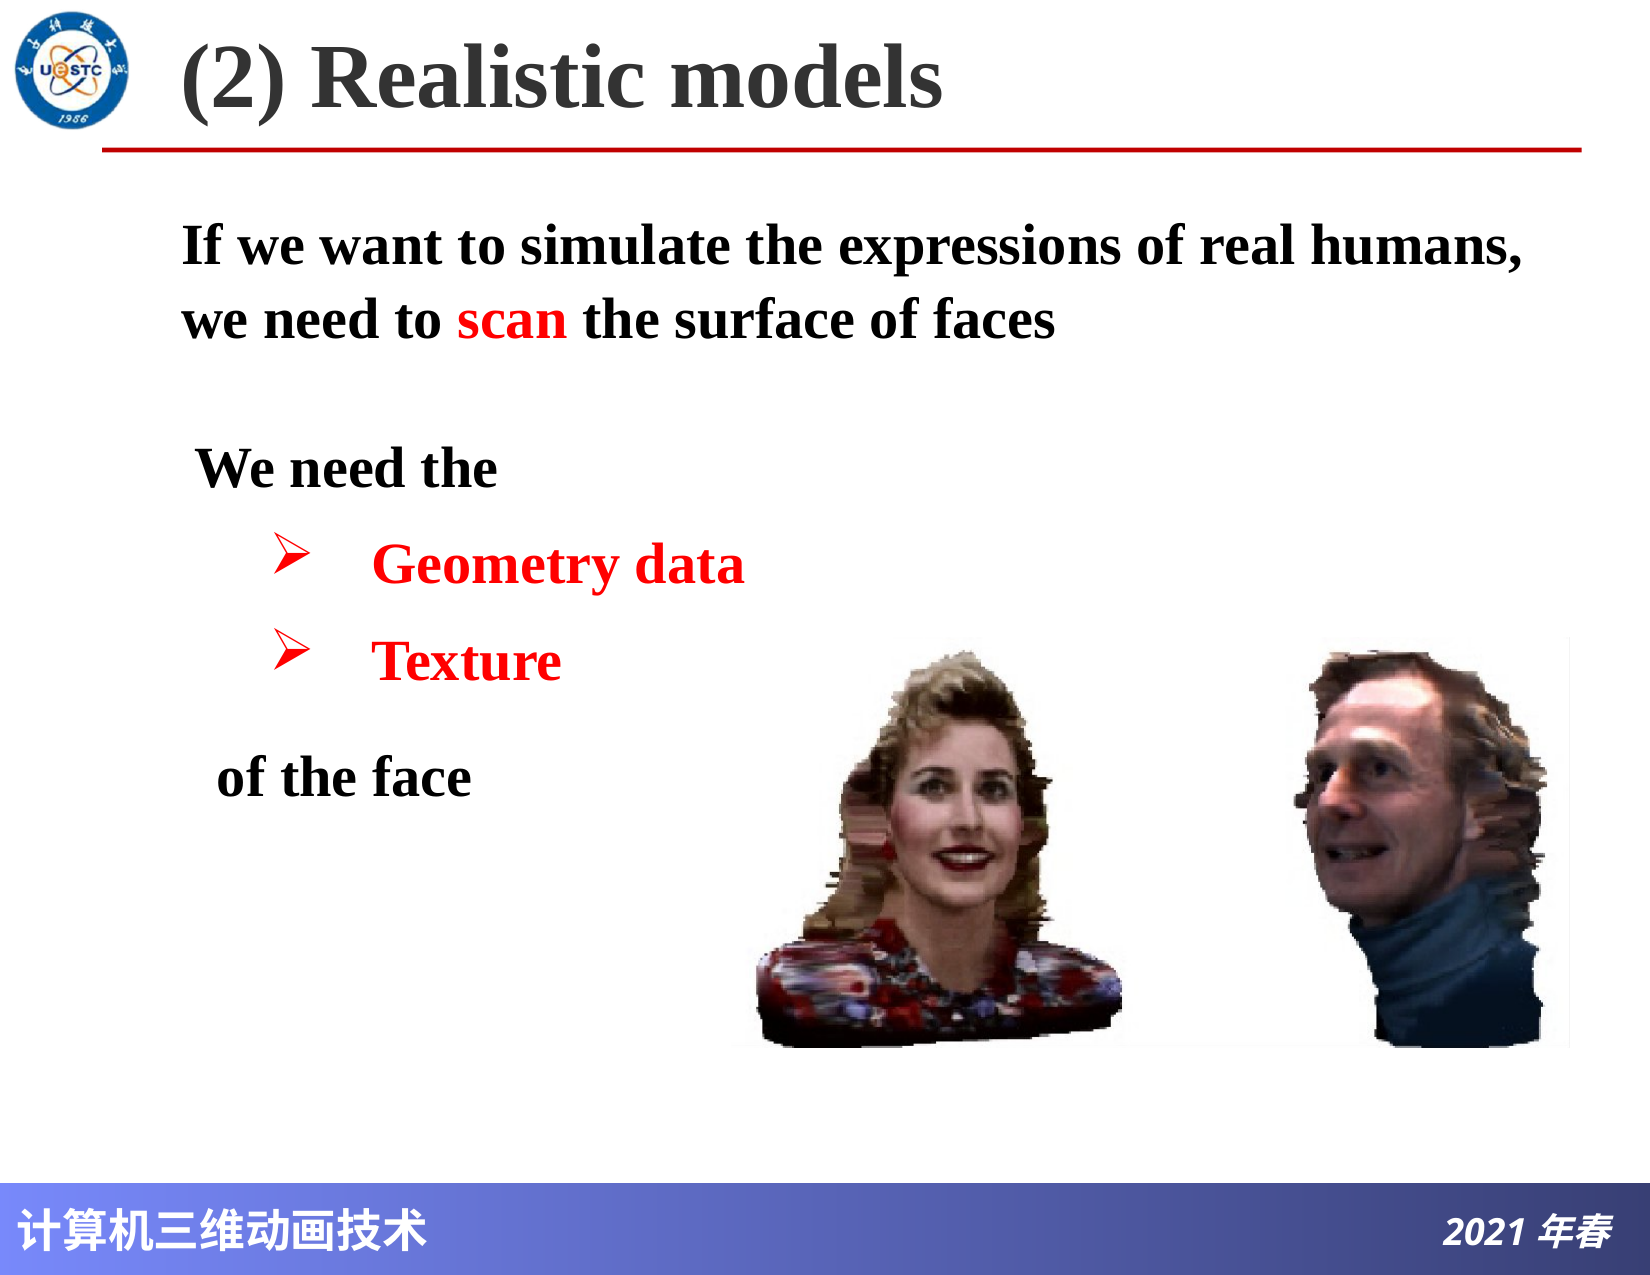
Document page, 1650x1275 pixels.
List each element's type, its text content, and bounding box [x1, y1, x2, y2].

text_box We need the Geometry data Texture [194, 414, 746, 692]
text_box (2) Realistic models [180, 23, 1411, 126]
picture [0, 0, 136, 140]
text_box If we want to simulate the expressions of real humans, we need to scan the surface of faces [181, 201, 1564, 351]
picture [731, 637, 1570, 1048]
text_box of the face [216, 742, 473, 808]
